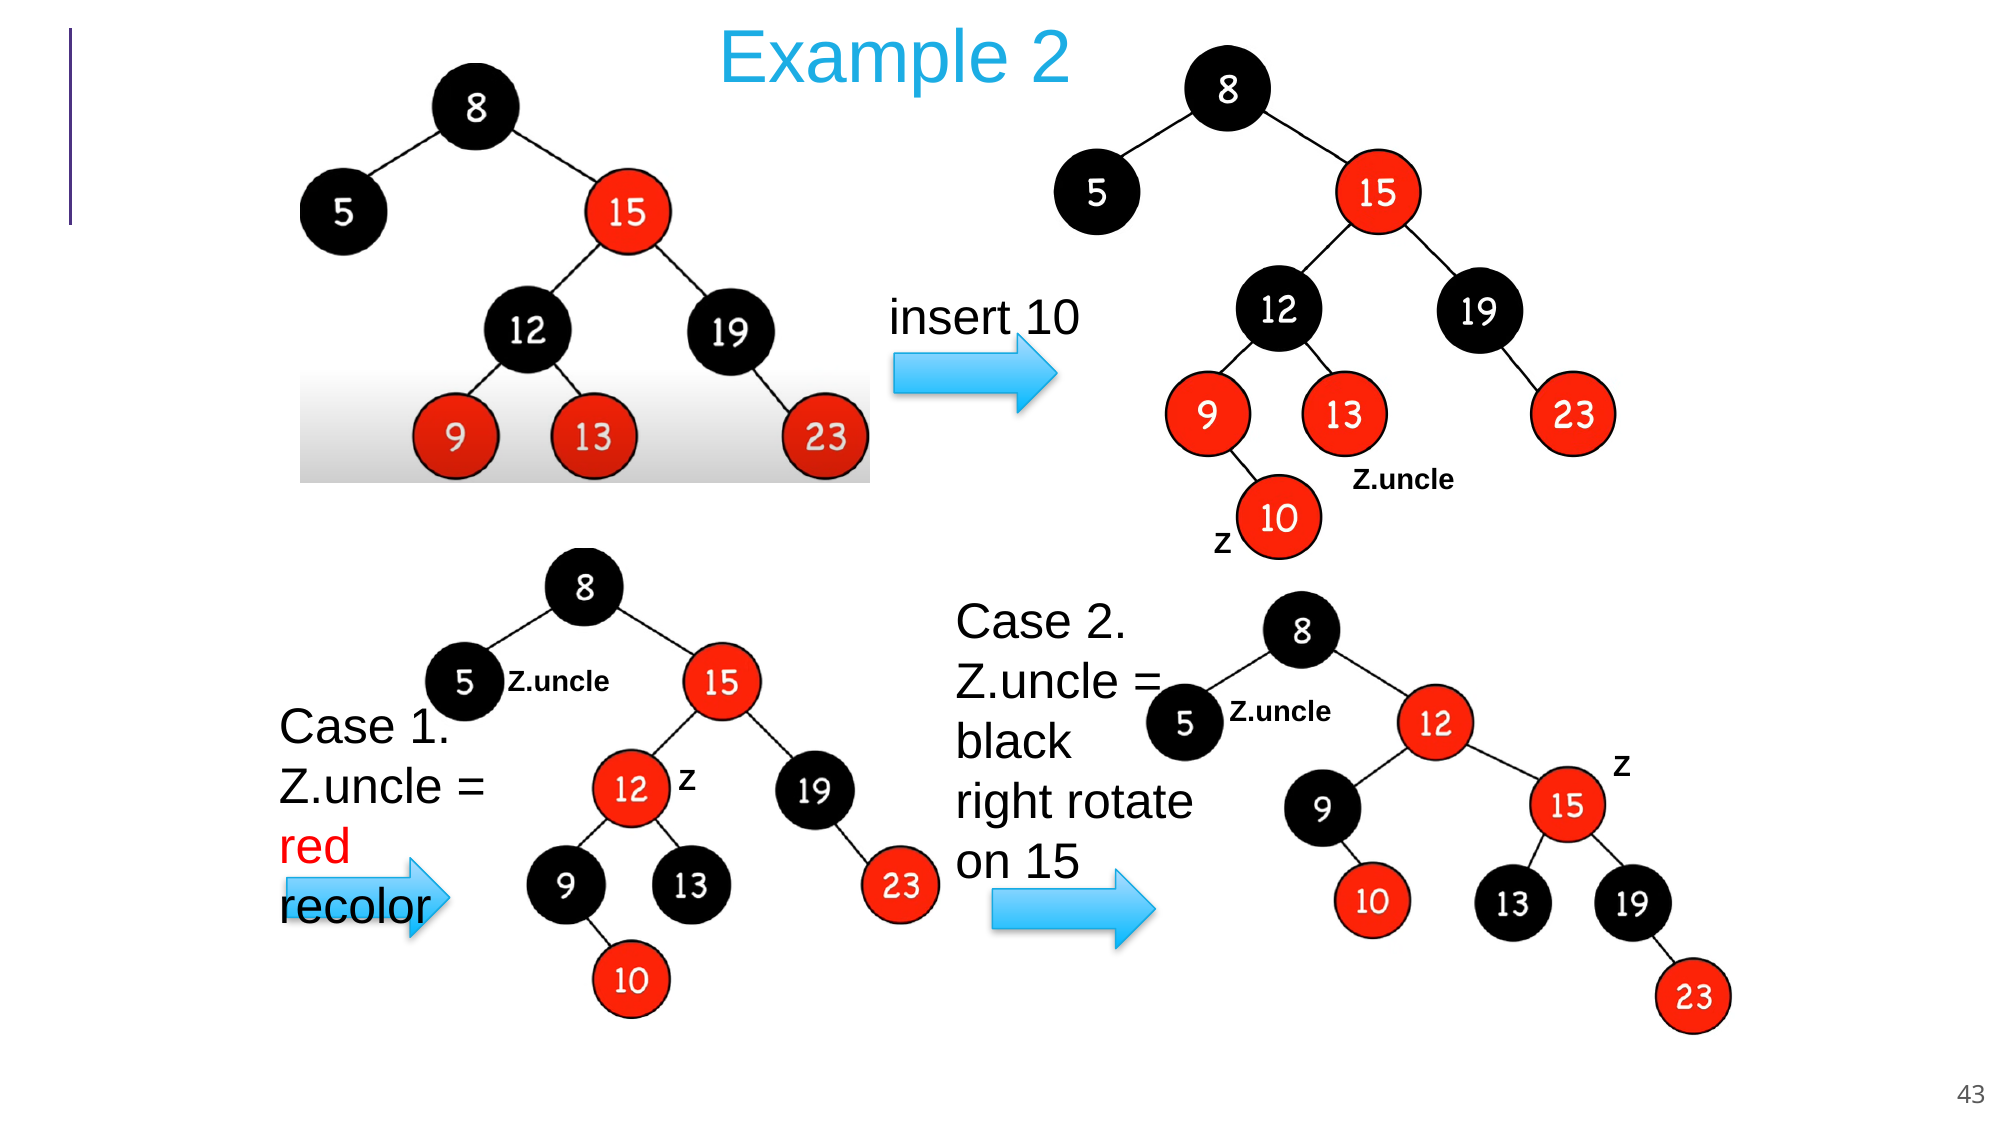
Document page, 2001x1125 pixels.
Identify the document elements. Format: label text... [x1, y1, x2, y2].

text_box Case 1. Z.uncle = red recolor [264, 685, 418, 941]
text_box Case 2. Z.uncle = black right rotate on 15 [944, 580, 1215, 896]
text_box [991, 896, 1139, 950]
text_box [893, 352, 1047, 414]
text_box insert 10 [874, 276, 1047, 352]
text_box Example 2 [623, 0, 1168, 147]
picture [423, 548, 941, 1021]
picture [1144, 590, 1735, 1036]
picture [1053, 44, 1623, 561]
picture [299, 62, 870, 484]
